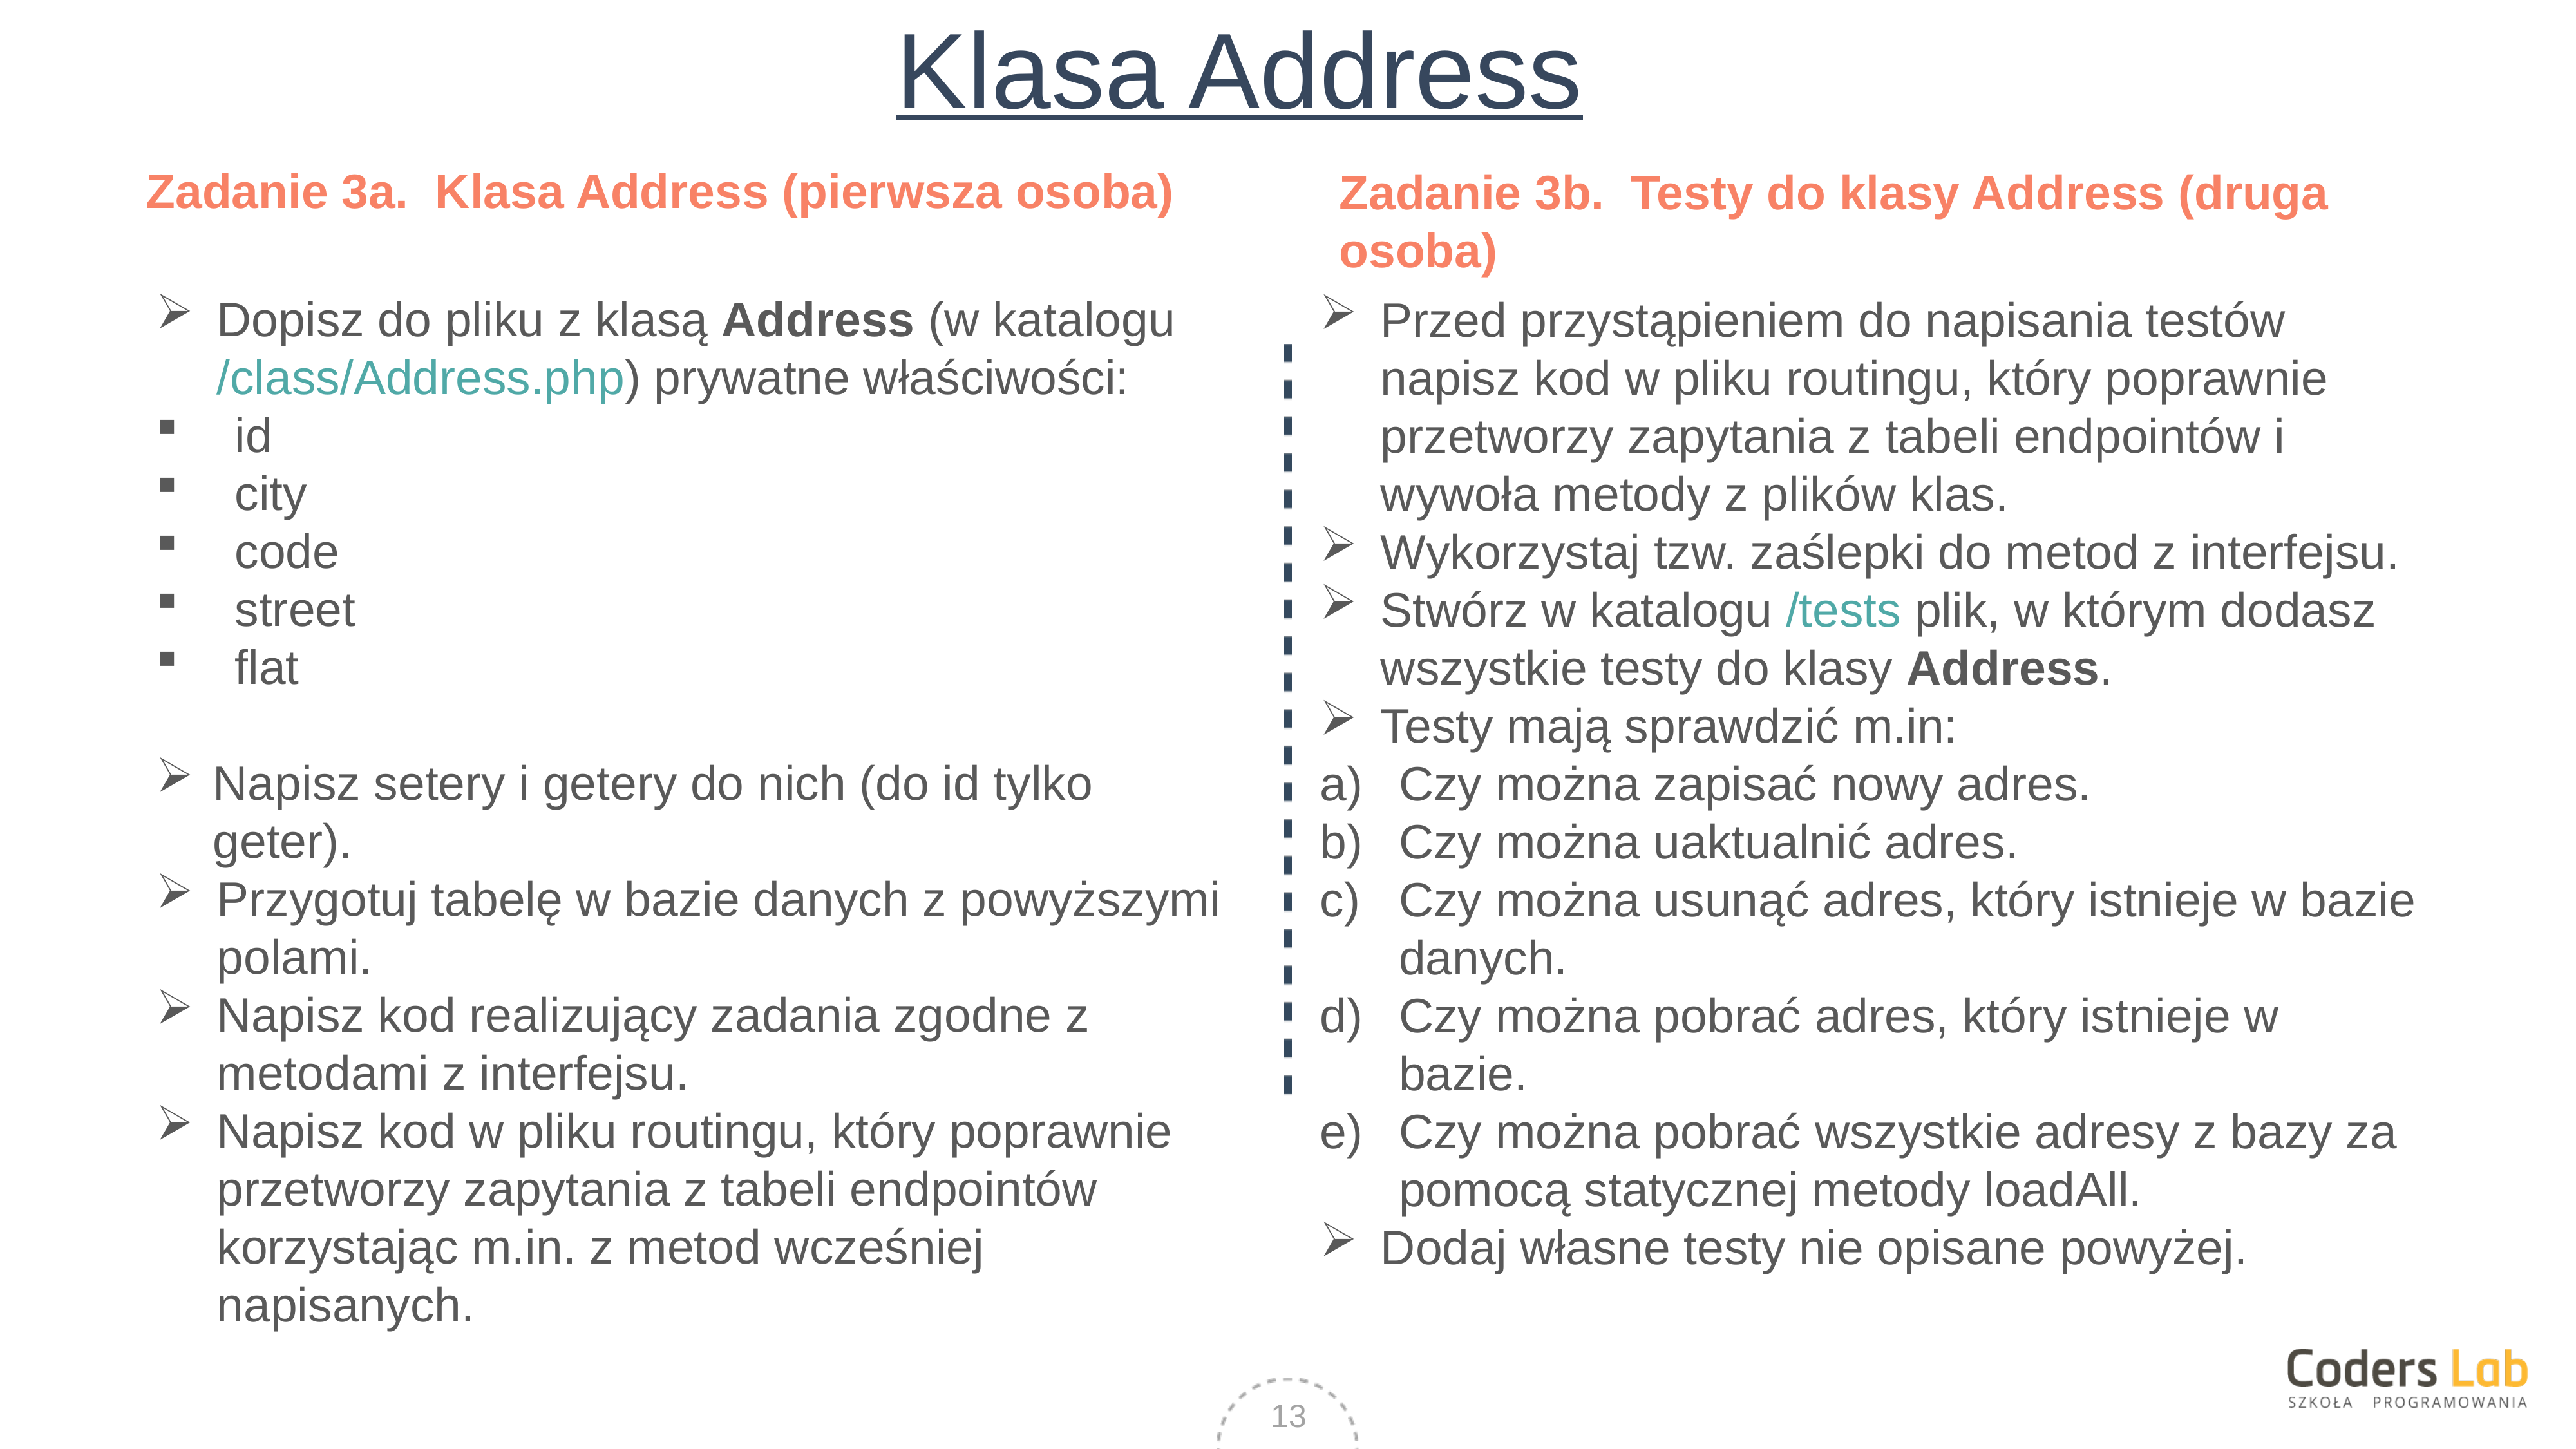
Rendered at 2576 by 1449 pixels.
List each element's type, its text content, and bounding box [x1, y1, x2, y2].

text_box Zadanie 3b. Testy do klasy Address (druga osoba) [1329, 156, 2481, 283]
picture [2282, 1340, 2533, 1421]
text_box Dopisz do pliku z klasą Address (w katalogu /class/Address.php) prywatne właściwości: id city code street flat Napisz setery i getery do nich (do id tylko geter). Przygotuj tabelę w bazie danych z powyższymi polami. Napisz kod realizujący zadania zgodne z metodami z interfejsu. Napisz kod w pliku routingu, który poprawnie przetworzy zapytania z tabeli endpointów korzystając m.in. z metod wcześniej napisanych. [147, 283, 1247, 1449]
picture [1247, 1378, 1359, 1449]
text_box Przed przystąpieniem do napisania testów napisz kod w pliku routingu, który poprawnie przetworzy zapytania z tabeli endpointów i wywoła metody z plików klas. Wykorzystaj tzw. zaślepki do metod z interfejsu. Stwórz w katalogu /tests plik, w którym dodasz wszystkie testy do klasy Address. Testy mają sprawdzić m.in: Czy można zapisać nowy adres. Czy można uaktualnić adres. Czy można usunąć adres, który istnieje w bazie danych. Czy można pobrać adres, który istnieje w bazie. Czy można pobrać wszystkie adresy z bazy za pomocą statycznej metody loadAll. Dodaj własne testy nie opisane powyżej. [1311, 284, 2429, 1280]
picture [1284, 344, 1292, 1102]
text_box Zadanie 3a. Klasa Address (pierwsza osoba) [137, 155, 1288, 223]
slide_number 13 [1266, 1395, 1311, 1444]
title Klasa Address [250, 0, 2229, 128]
